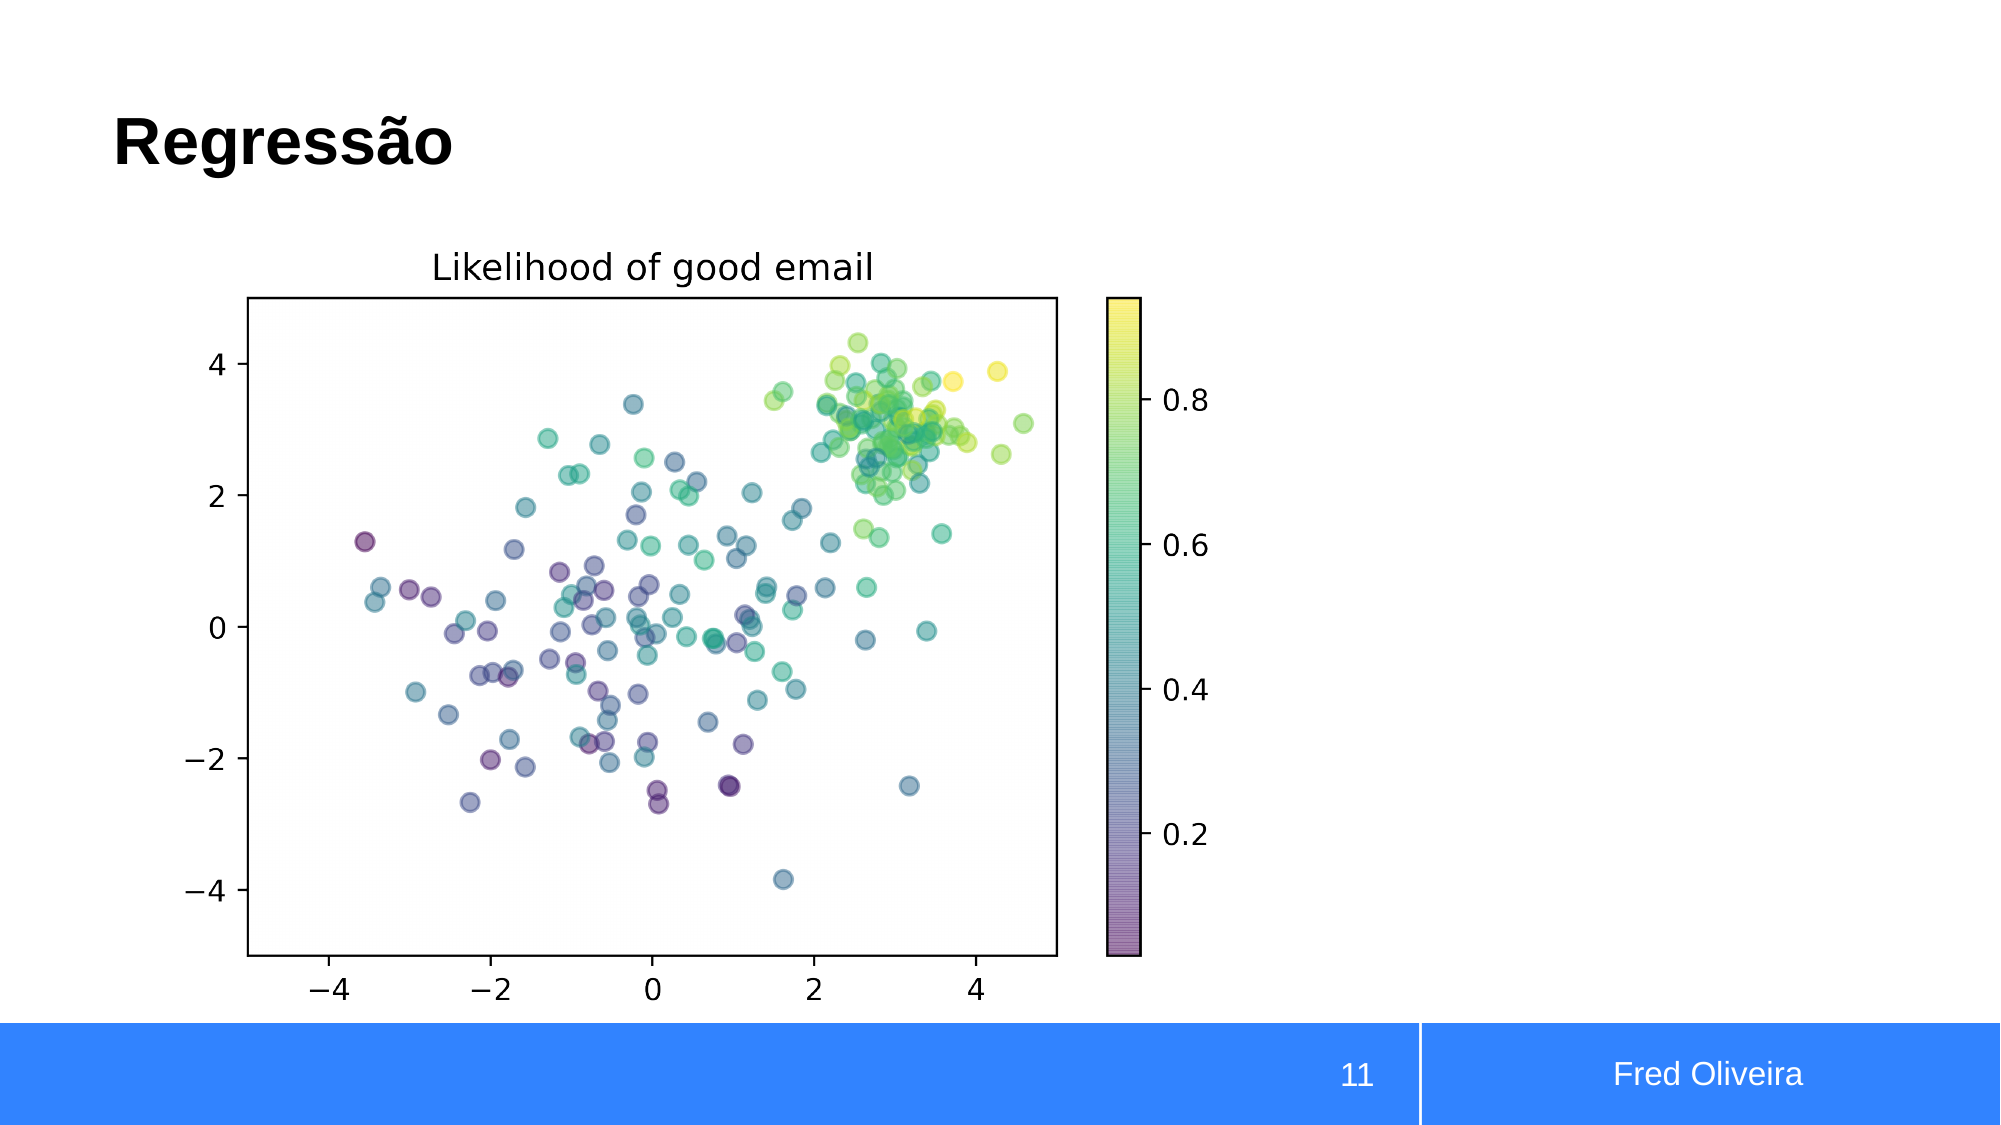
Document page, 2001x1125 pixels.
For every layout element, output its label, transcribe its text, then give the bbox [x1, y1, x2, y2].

picture [182, 252, 1209, 1006]
title Regressão [114, 19, 1420, 179]
slide_number ‹#› [1260, 1043, 1390, 1104]
footer Fred Oliveira [1442, 1042, 1975, 1102]
